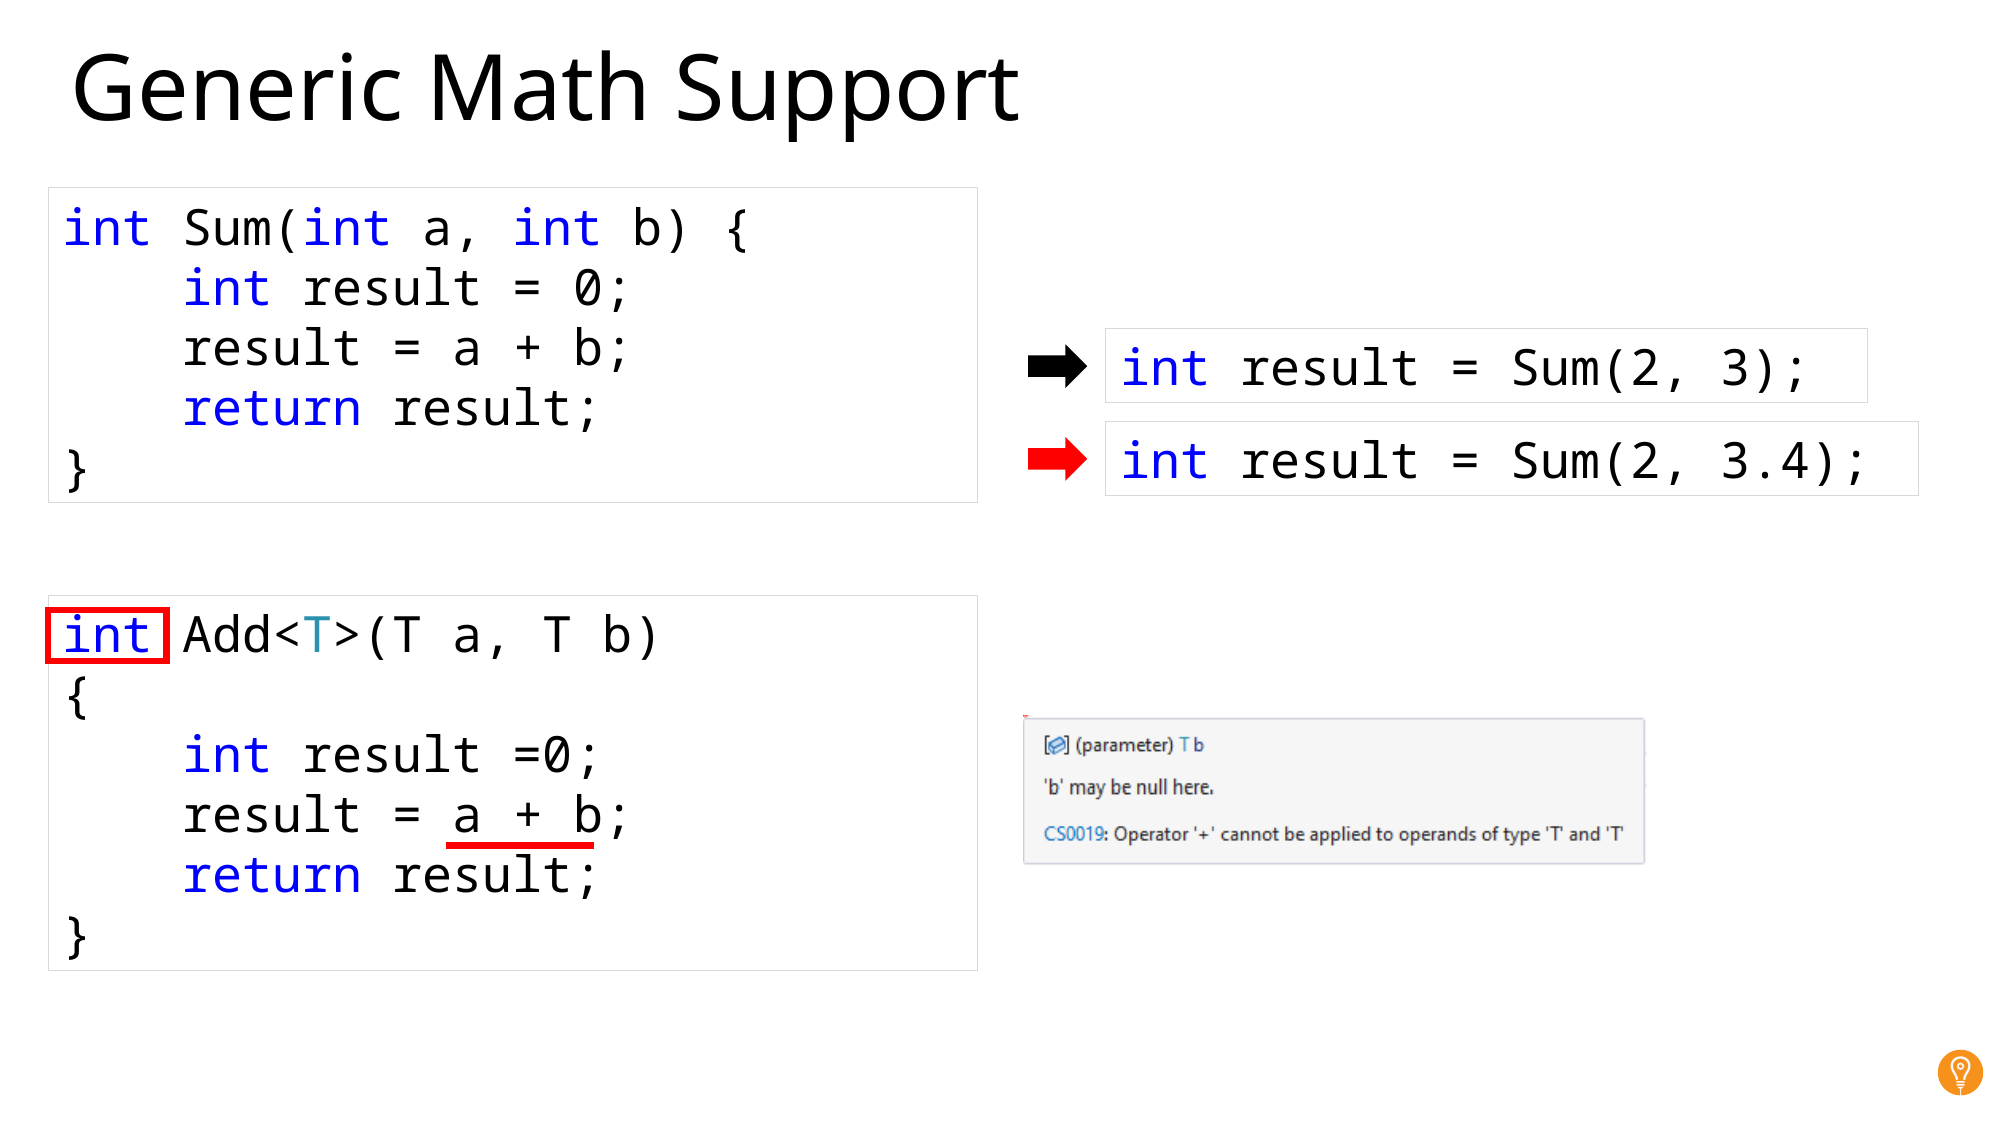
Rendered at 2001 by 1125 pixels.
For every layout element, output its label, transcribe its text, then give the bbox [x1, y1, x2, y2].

text_box int result = Sum(2, 3); [1105, 328, 1868, 403]
picture [1937, 1049, 1984, 1096]
text_box [1028, 344, 1088, 389]
text_box int result = Sum(2, 3.4); [1105, 421, 1919, 496]
title Generic Math Support [55, 19, 1946, 162]
text_box int Add<T>(T a, T b) { int result =0; result = a + b; return result; } [48, 595, 978, 971]
text_box [1028, 437, 1088, 481]
picture [1023, 715, 1647, 868]
text_box int Sum(int a, int b) { int result = 0; result = a + b; return result; } [48, 187, 978, 503]
text_box [47, 609, 168, 662]
